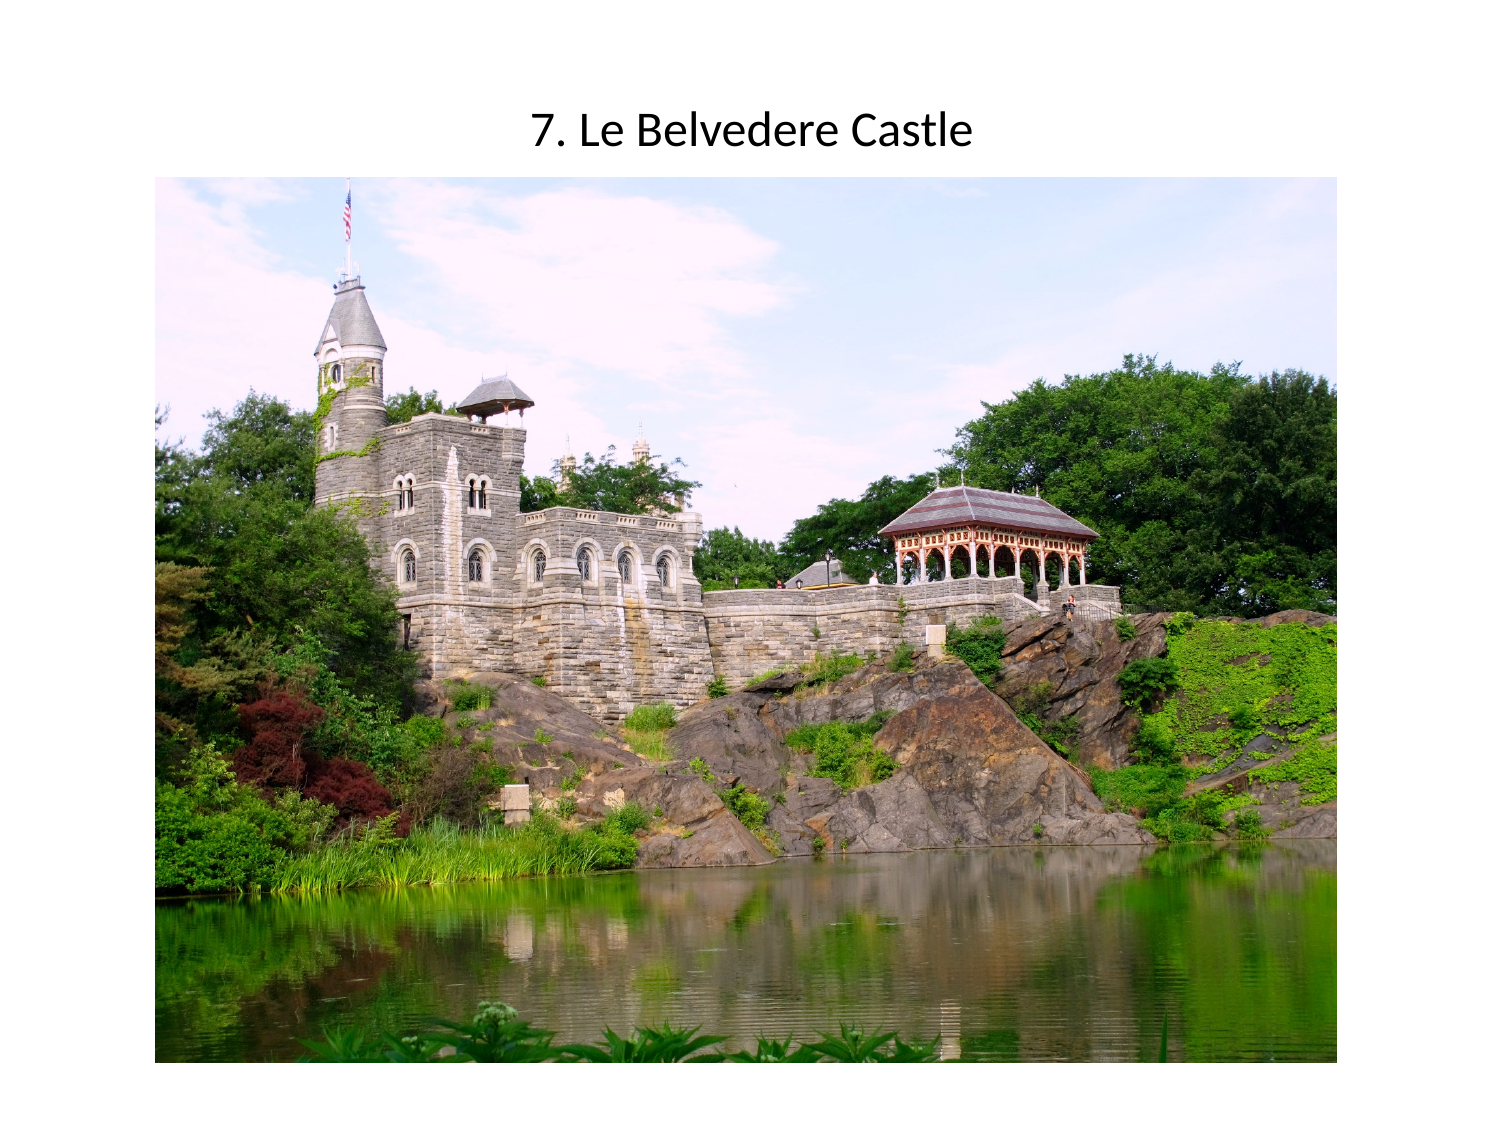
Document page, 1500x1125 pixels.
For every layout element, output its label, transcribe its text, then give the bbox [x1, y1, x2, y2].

picture [154, 176, 1337, 1063]
text_box 7. Le Belvedere Castle [439, 88, 1064, 164]
